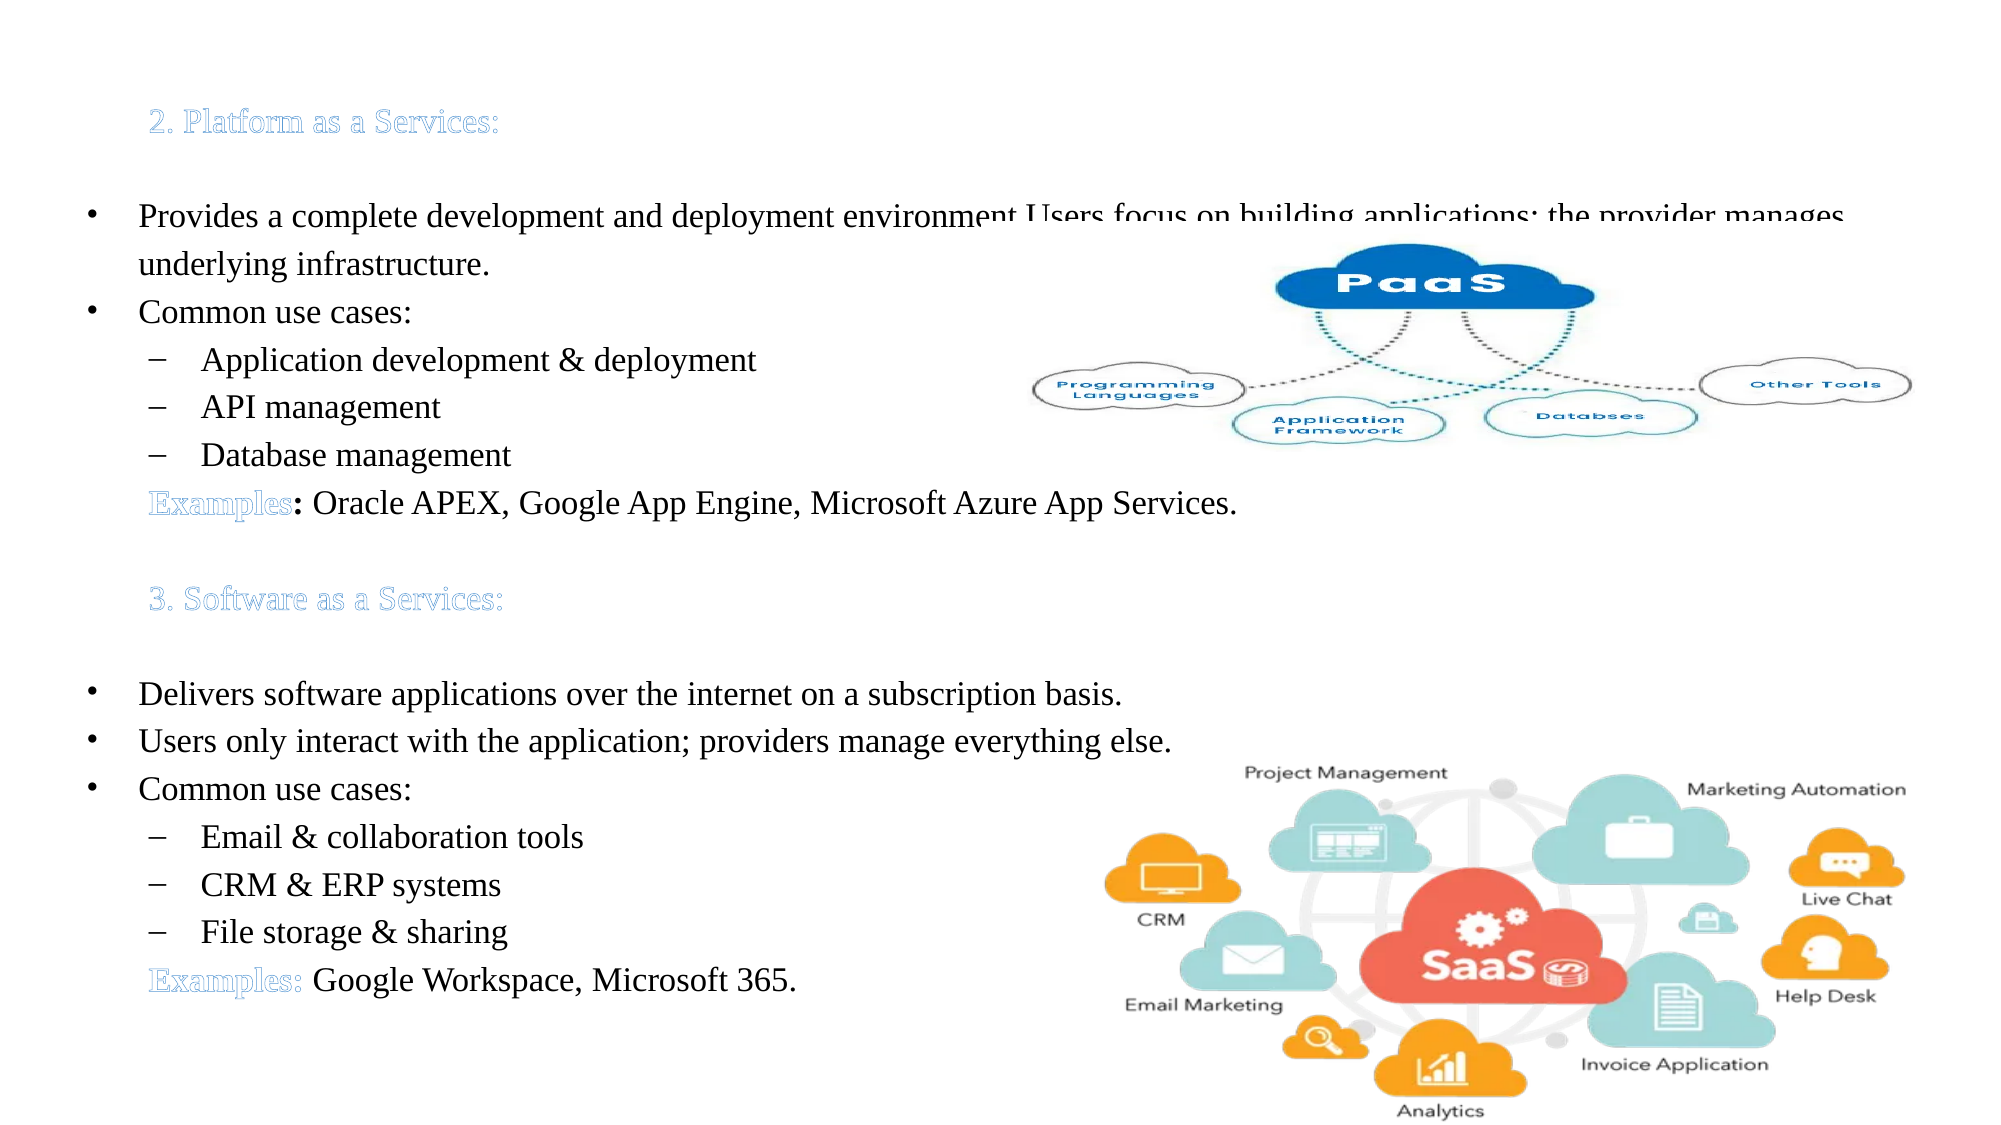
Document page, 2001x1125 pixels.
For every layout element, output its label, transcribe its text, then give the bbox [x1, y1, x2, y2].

list 2. Platform as a Services: Provides a complete development and deployment environment.Users focus on building applications; the provider manages underlying infrastructure. Common use cases: Application development & deployment API management Database management Examples: Oracle APEX, Google App Engine, Microsoft Azure App Services. 3. Software as a Services: Delivers software applications over the internet on a subscription basis. Users only interact with the application; providers manage everything else. Common use cases: Email & collaboration tools CRM & ERP systems File storage & sharing Examples: Google Workspace, Microsoft 365. [61, 84, 1938, 1014]
picture [1099, 763, 1914, 1125]
picture [981, 221, 1950, 452]
